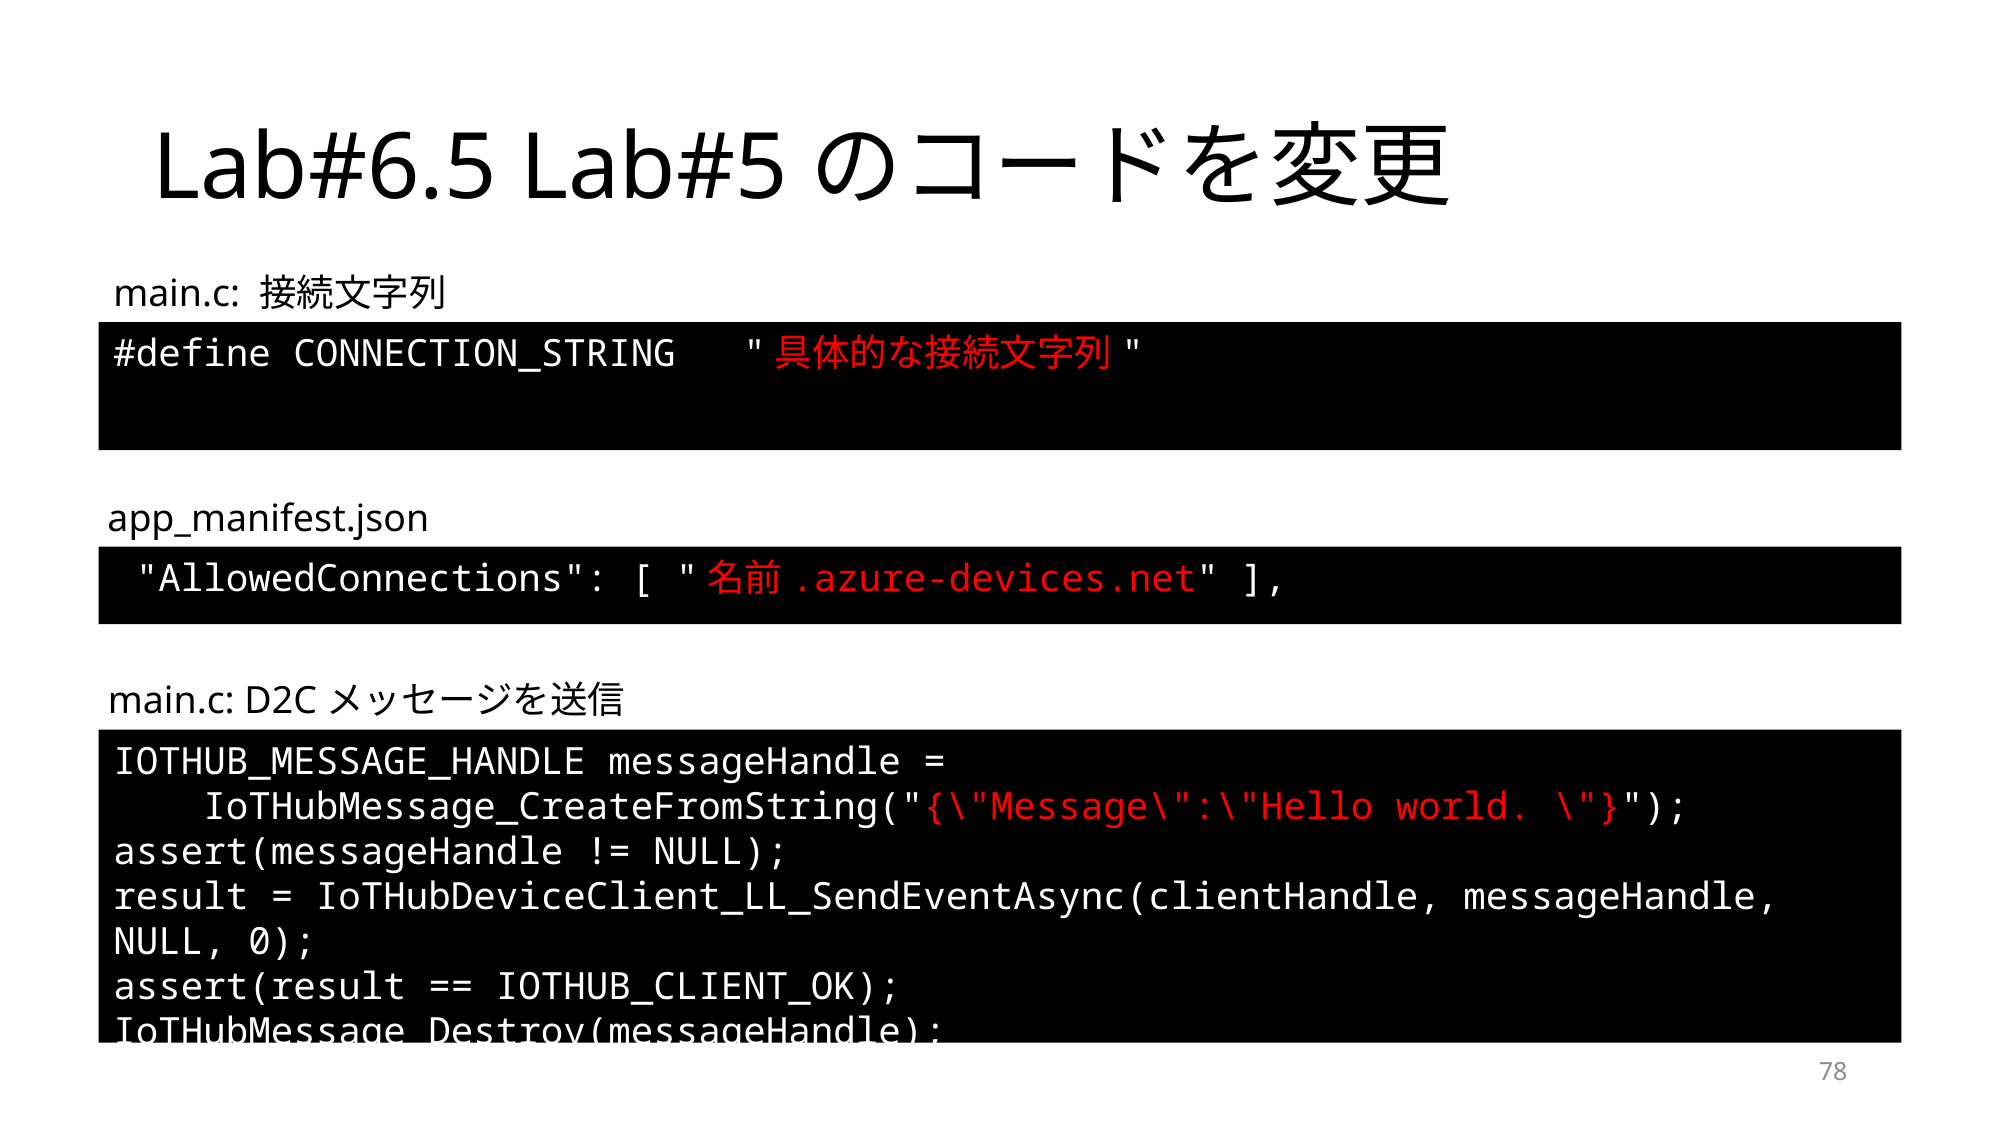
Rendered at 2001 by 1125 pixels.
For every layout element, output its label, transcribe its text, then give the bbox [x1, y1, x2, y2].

title Lab#6.5 Lab#5のコードを変更 [137, 59, 1863, 278]
text_box main.c: D2Cメッセージを送信 [93, 668, 641, 729]
text_box main.c: 接続文字列 [98, 261, 1217, 322]
text_box IOTHUB_MESSAGE_HANDLE messageHandle = IoTHubMessage_CreateFromString("{\"Message\":\"Hello world. \"}"); assert(messageHandle != NULL); result = IoTHubDeviceClient_LL_SendEventAsync(clientHandle, messageHandle, NULL, 0); assert(result == IOTHUB_CLIENT_OK); IoTHubMessage_Destroy(messageHandle); [98, 729, 1902, 1043]
text_box #define CONNECTION_STRING "具体的な接続文字列" [98, 322, 1902, 451]
text_box "AllowedConnections": [ "名前.azure-devices.net" ], [98, 546, 1902, 625]
slide_number 78 [1412, 1043, 1863, 1103]
text_box app_manifest.json [92, 486, 445, 546]
